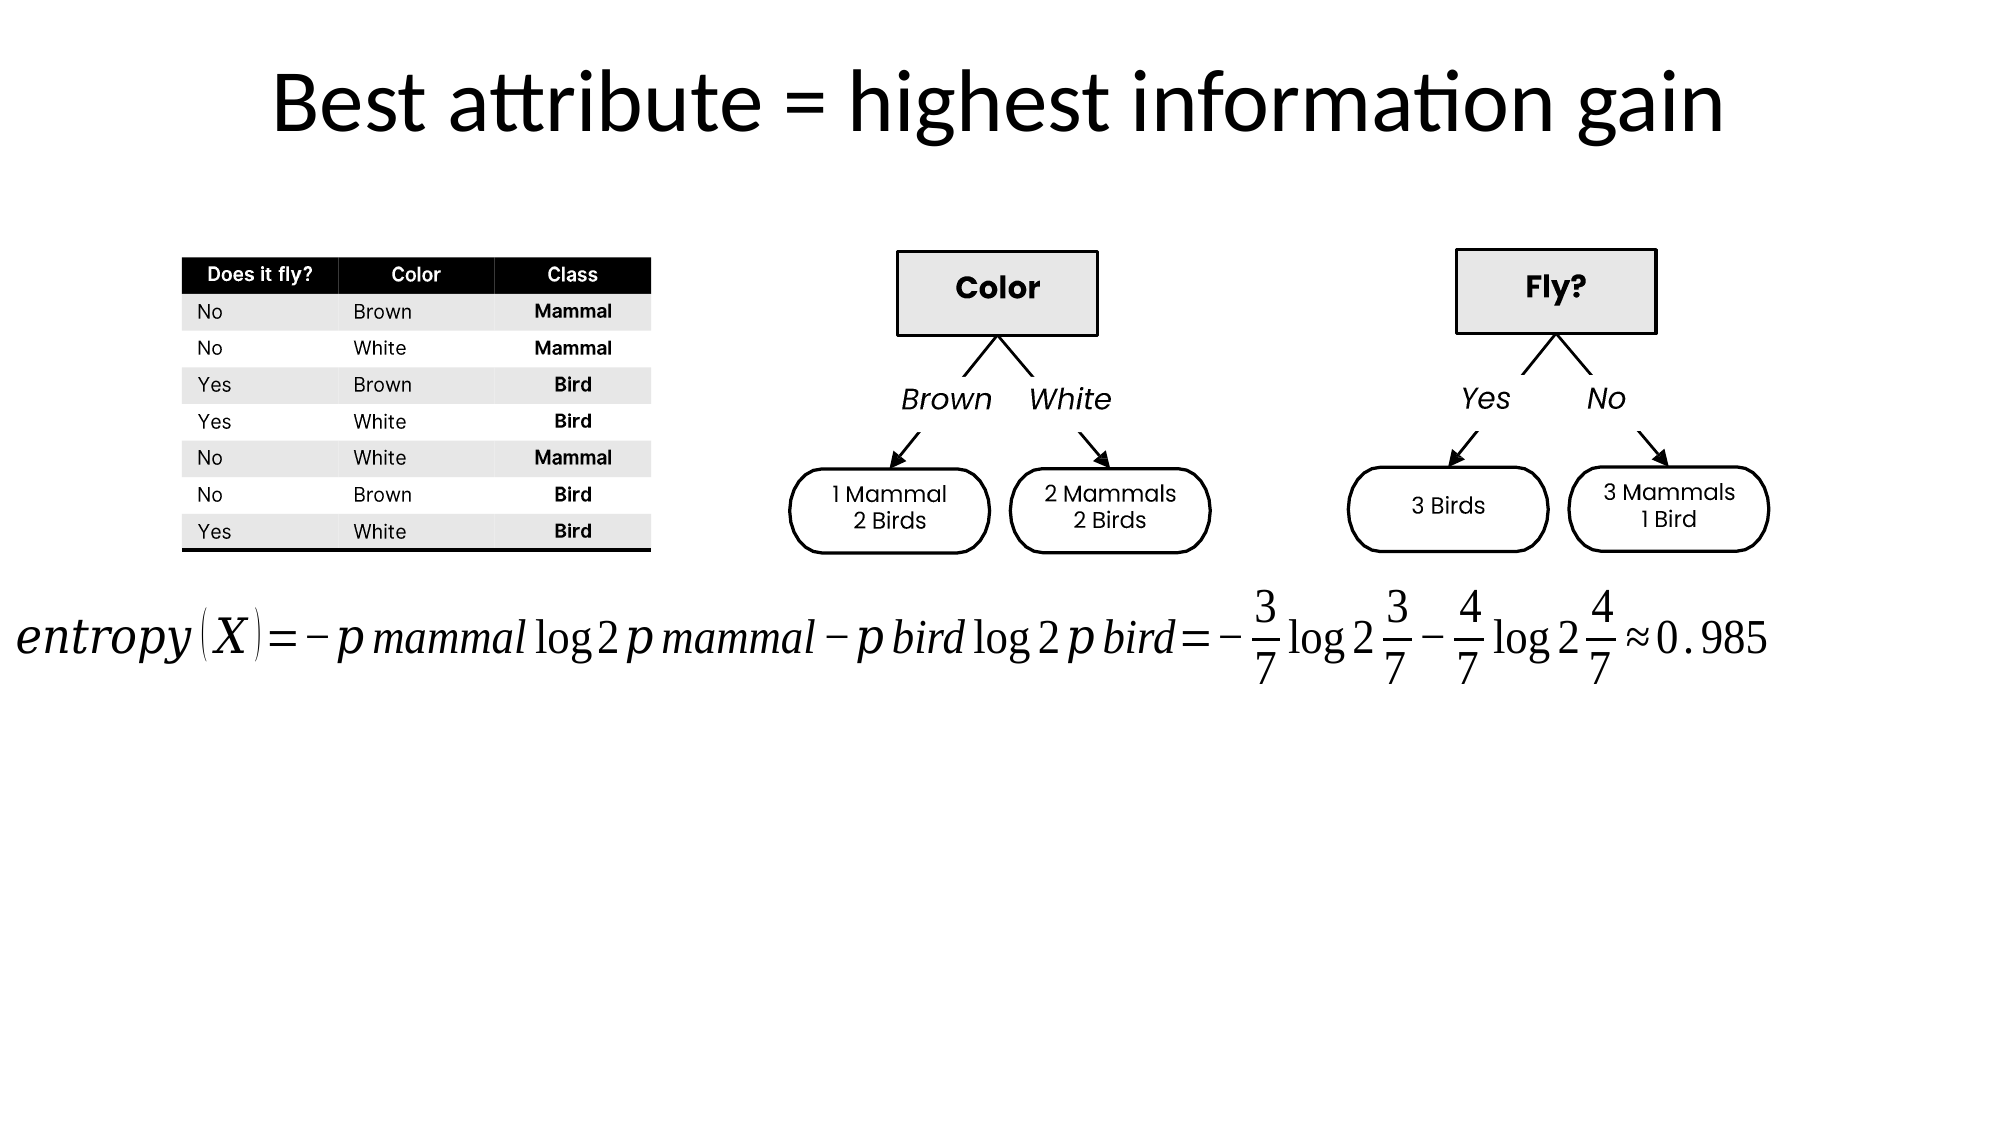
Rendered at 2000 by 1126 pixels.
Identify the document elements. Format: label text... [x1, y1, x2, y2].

text_box [353, 370, 424, 399]
text_box [955, 263, 1057, 318]
text_box [353, 297, 424, 326]
text_box [1448, 431, 1480, 467]
table_header [182, 255, 337, 297]
text_box [1028, 376, 1129, 428]
text_box [1044, 475, 1191, 516]
table_cell [337, 477, 493, 514]
text_box [197, 517, 243, 546]
text_box [197, 480, 236, 509]
text_box [789, 468, 990, 553]
table_cell [493, 477, 651, 514]
text_box [353, 444, 417, 472]
table_cell [337, 367, 493, 404]
table_cell [493, 367, 651, 404]
text_box [197, 334, 236, 363]
table_cell [493, 404, 651, 440]
table_cell [182, 477, 337, 514]
text_box [1073, 502, 1157, 542]
table_cell [337, 297, 493, 331]
table_cell [182, 367, 337, 404]
text_box [554, 370, 601, 399]
text_box [534, 444, 625, 472]
text_box [391, 260, 451, 289]
text_box [853, 502, 937, 543]
text_box [1411, 488, 1496, 528]
text_box [1456, 249, 1656, 334]
text_box [1348, 467, 1549, 552]
text_box [197, 297, 236, 326]
text_box [1587, 374, 1646, 427]
text_box [1460, 374, 1528, 427]
text_box [1078, 433, 1111, 469]
table_header [337, 255, 493, 297]
table_cell [182, 440, 337, 477]
table_cell [337, 331, 493, 367]
table_cell [182, 297, 337, 331]
table_cell [493, 440, 651, 477]
text_box [353, 480, 424, 509]
text_box [554, 517, 601, 545]
text_box [1568, 466, 1769, 552]
text_box [1603, 474, 1750, 514]
table_cell [182, 514, 337, 548]
text_box [197, 407, 243, 436]
text_box [547, 260, 608, 289]
table_cell [337, 514, 493, 548]
text_box [197, 370, 243, 399]
text_box [832, 476, 961, 516]
text_box [1010, 468, 1211, 553]
table_cell [337, 440, 493, 477]
text_box [353, 517, 417, 546]
text_box [534, 334, 625, 362]
text_box [889, 433, 921, 468]
text_box [1636, 431, 1669, 467]
text_box [962, 334, 997, 376]
text_box [197, 444, 236, 472]
text_box [996, 334, 1034, 376]
text_box [897, 251, 1098, 336]
text_box [1440, 375, 1532, 431]
text_box [1521, 332, 1556, 374]
text_box [1008, 376, 1133, 433]
text_box [554, 480, 601, 509]
text_box [353, 334, 417, 363]
text_box [1525, 262, 1602, 317]
text_box [881, 376, 1008, 433]
text_box [353, 407, 417, 436]
table_cell [337, 404, 493, 440]
text_box [534, 297, 625, 325]
text_box [554, 407, 601, 435]
table_cell [182, 331, 337, 367]
text_box Best attribute = highest information gain [38, 22, 1962, 177]
text_box [1555, 332, 1593, 374]
table_cell [182, 404, 337, 440]
table_cell [493, 331, 651, 367]
table_cell [493, 297, 651, 331]
text_box [1566, 375, 1647, 431]
table_cell [493, 514, 651, 548]
text_box [207, 260, 321, 289]
table_header [493, 255, 651, 297]
text_box [1641, 501, 1706, 541]
text_box [901, 376, 1008, 428]
